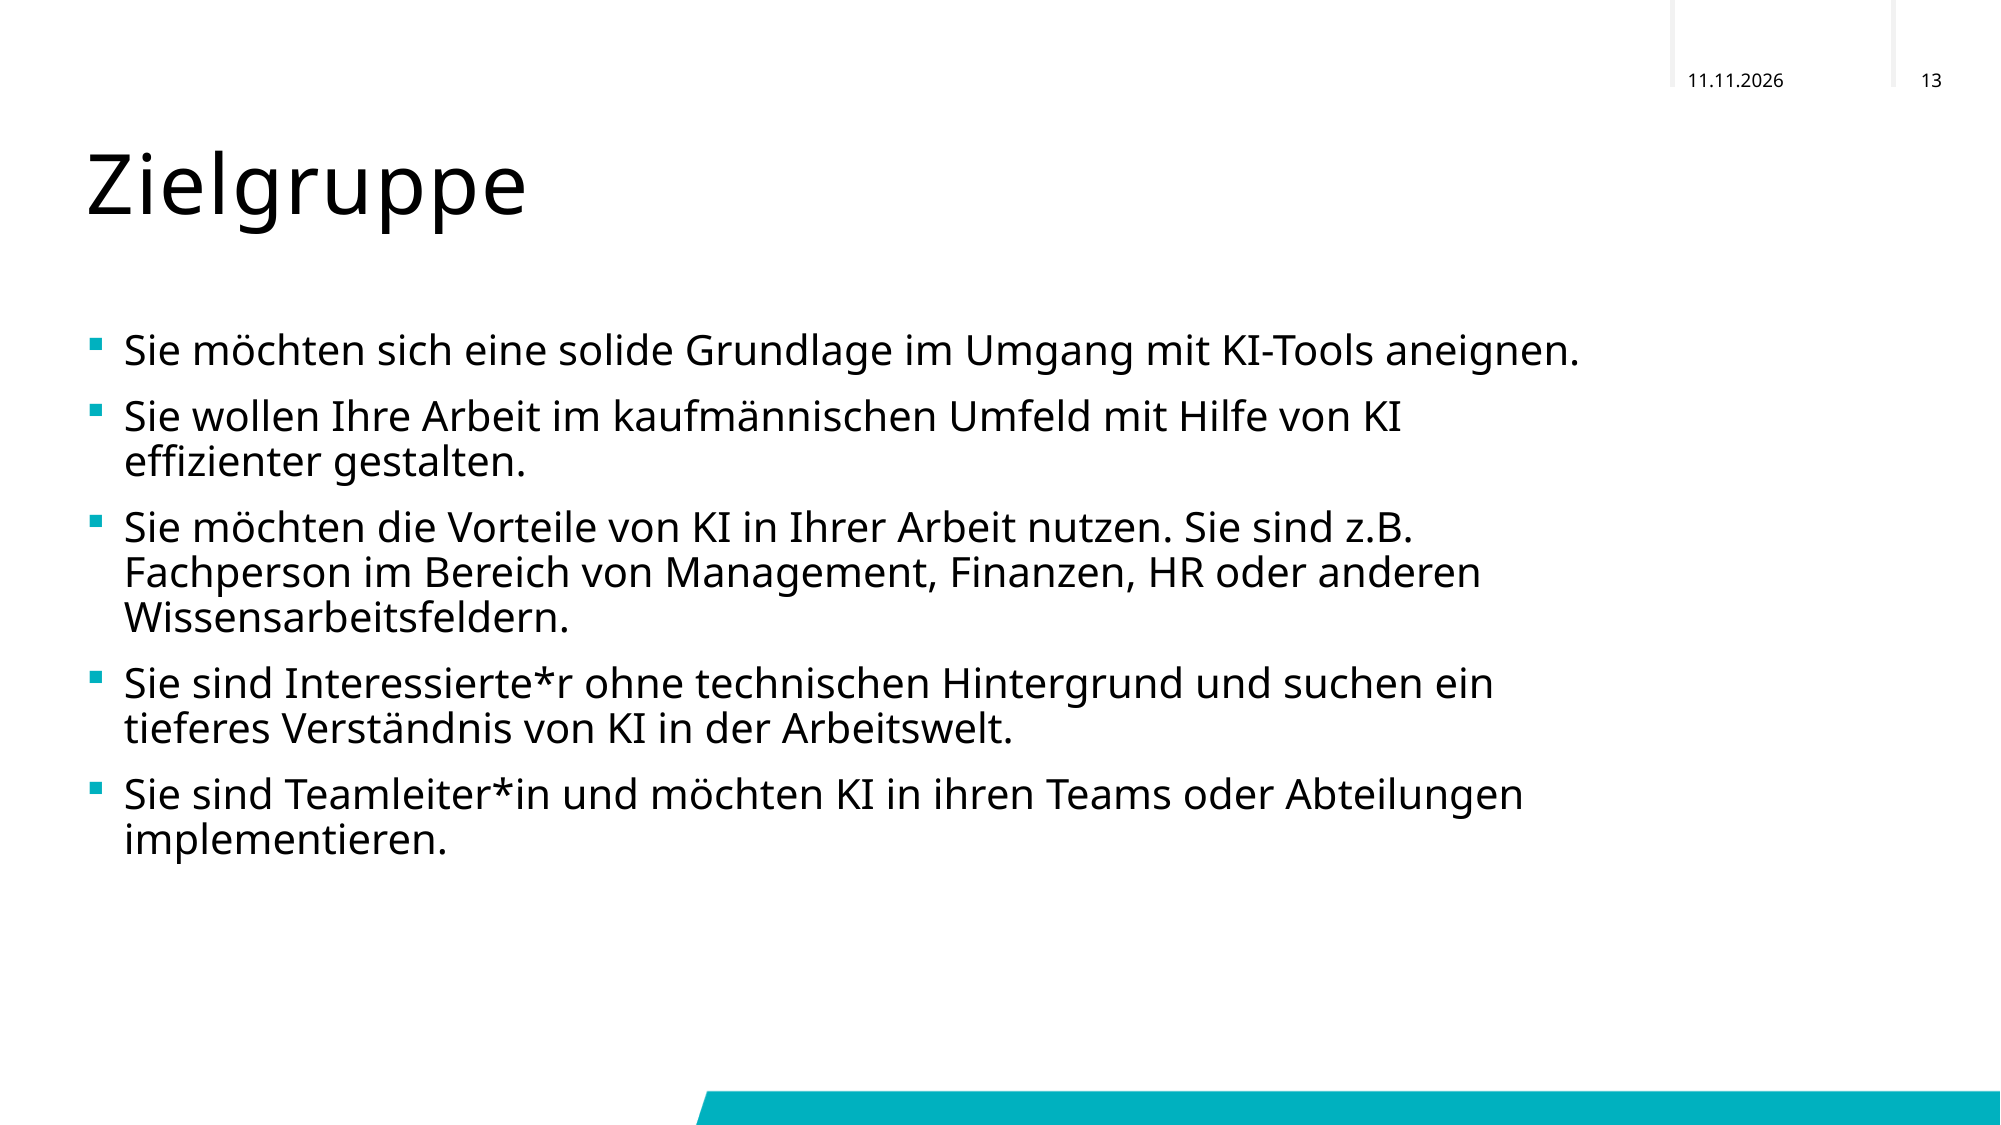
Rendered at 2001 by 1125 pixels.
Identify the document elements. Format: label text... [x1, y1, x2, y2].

title Zielgruppe [71, 138, 1833, 237]
list Sie möchten sich eine solide Grundlage im Umgang mit KI-Tools aneignen. Sie wollen Ihre Arbeit im kaufmännischen Umfeld mit Hilfe von KI effizienter gestalten. Sie möchten die Vorteile von KI in Ihrer Arbeit nutzen. Sie sind z.B. Fachperson im Bereich von Management, Finanzen, HR oder anderen Wissensarbeitsfeldern. Sie sind Interessierte*r ohne technischen Hintergrund und suchen ein tieferes Verständnis von KI in der Arbeitswelt. Sie sind Teamleiter*in und möchten KI in ihren Teams oder Abteilungen implementieren. [71, 321, 1627, 910]
picture [0, 0, 2000, 1125]
